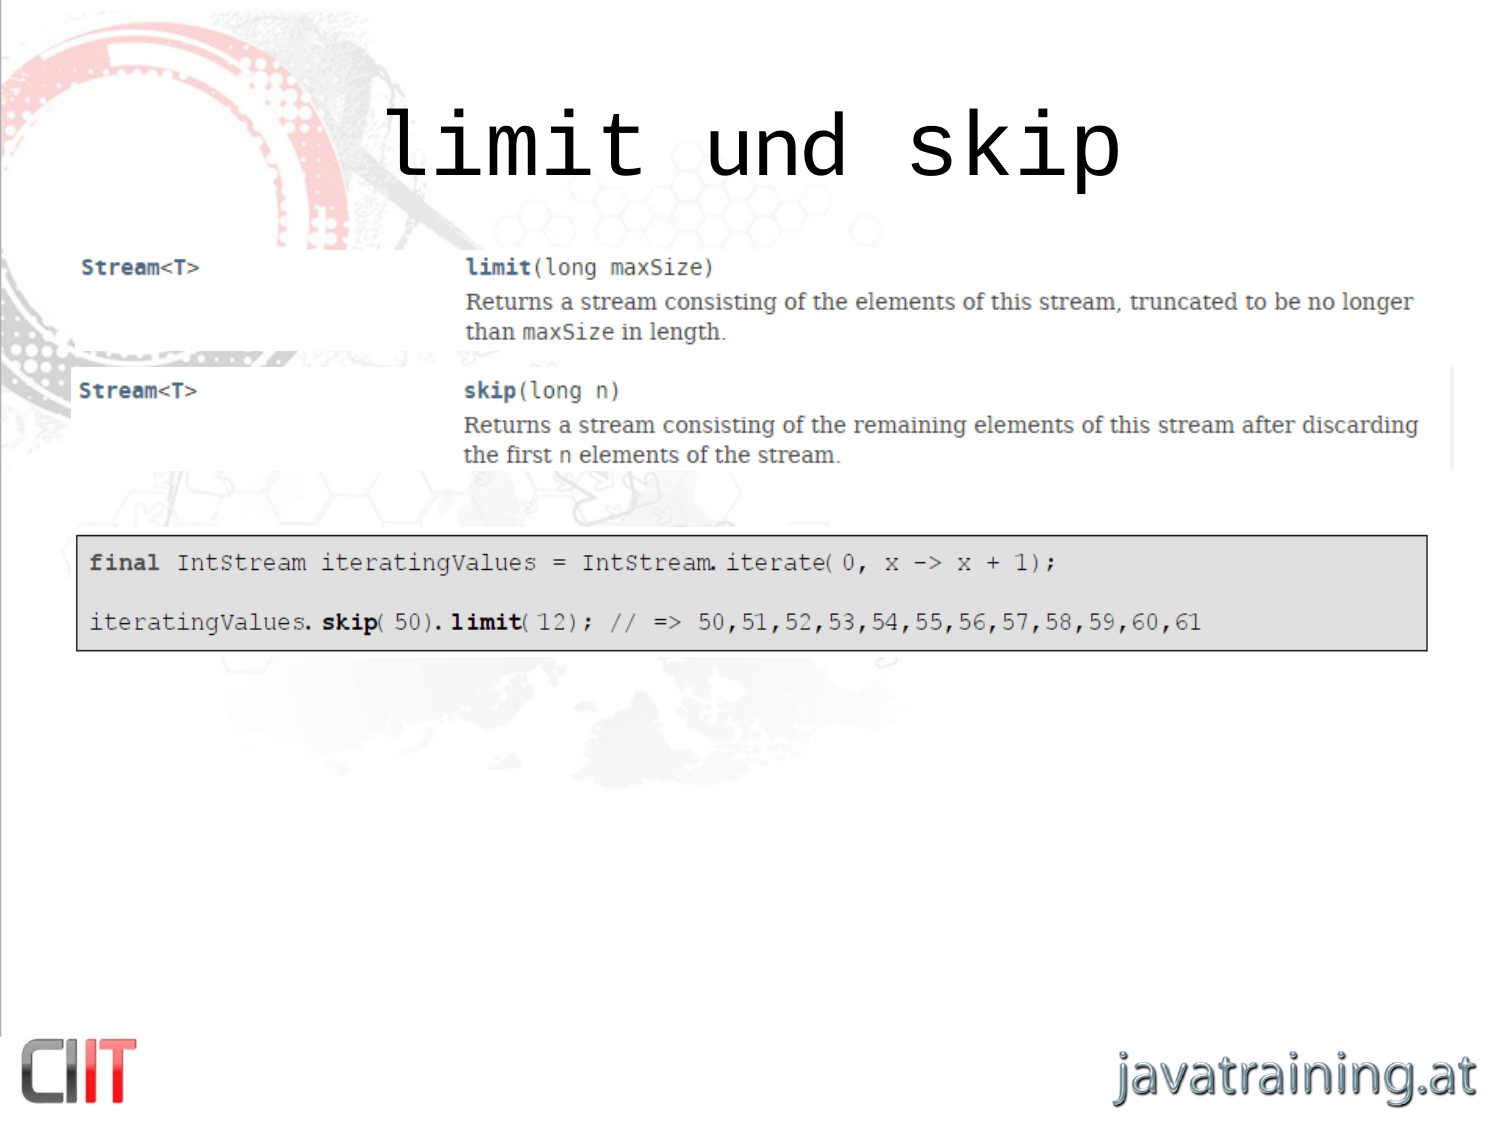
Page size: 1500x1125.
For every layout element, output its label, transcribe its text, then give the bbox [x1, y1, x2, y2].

picture [0, 0, 1500, 1125]
title limit und skip [75, 45, 1425, 233]
